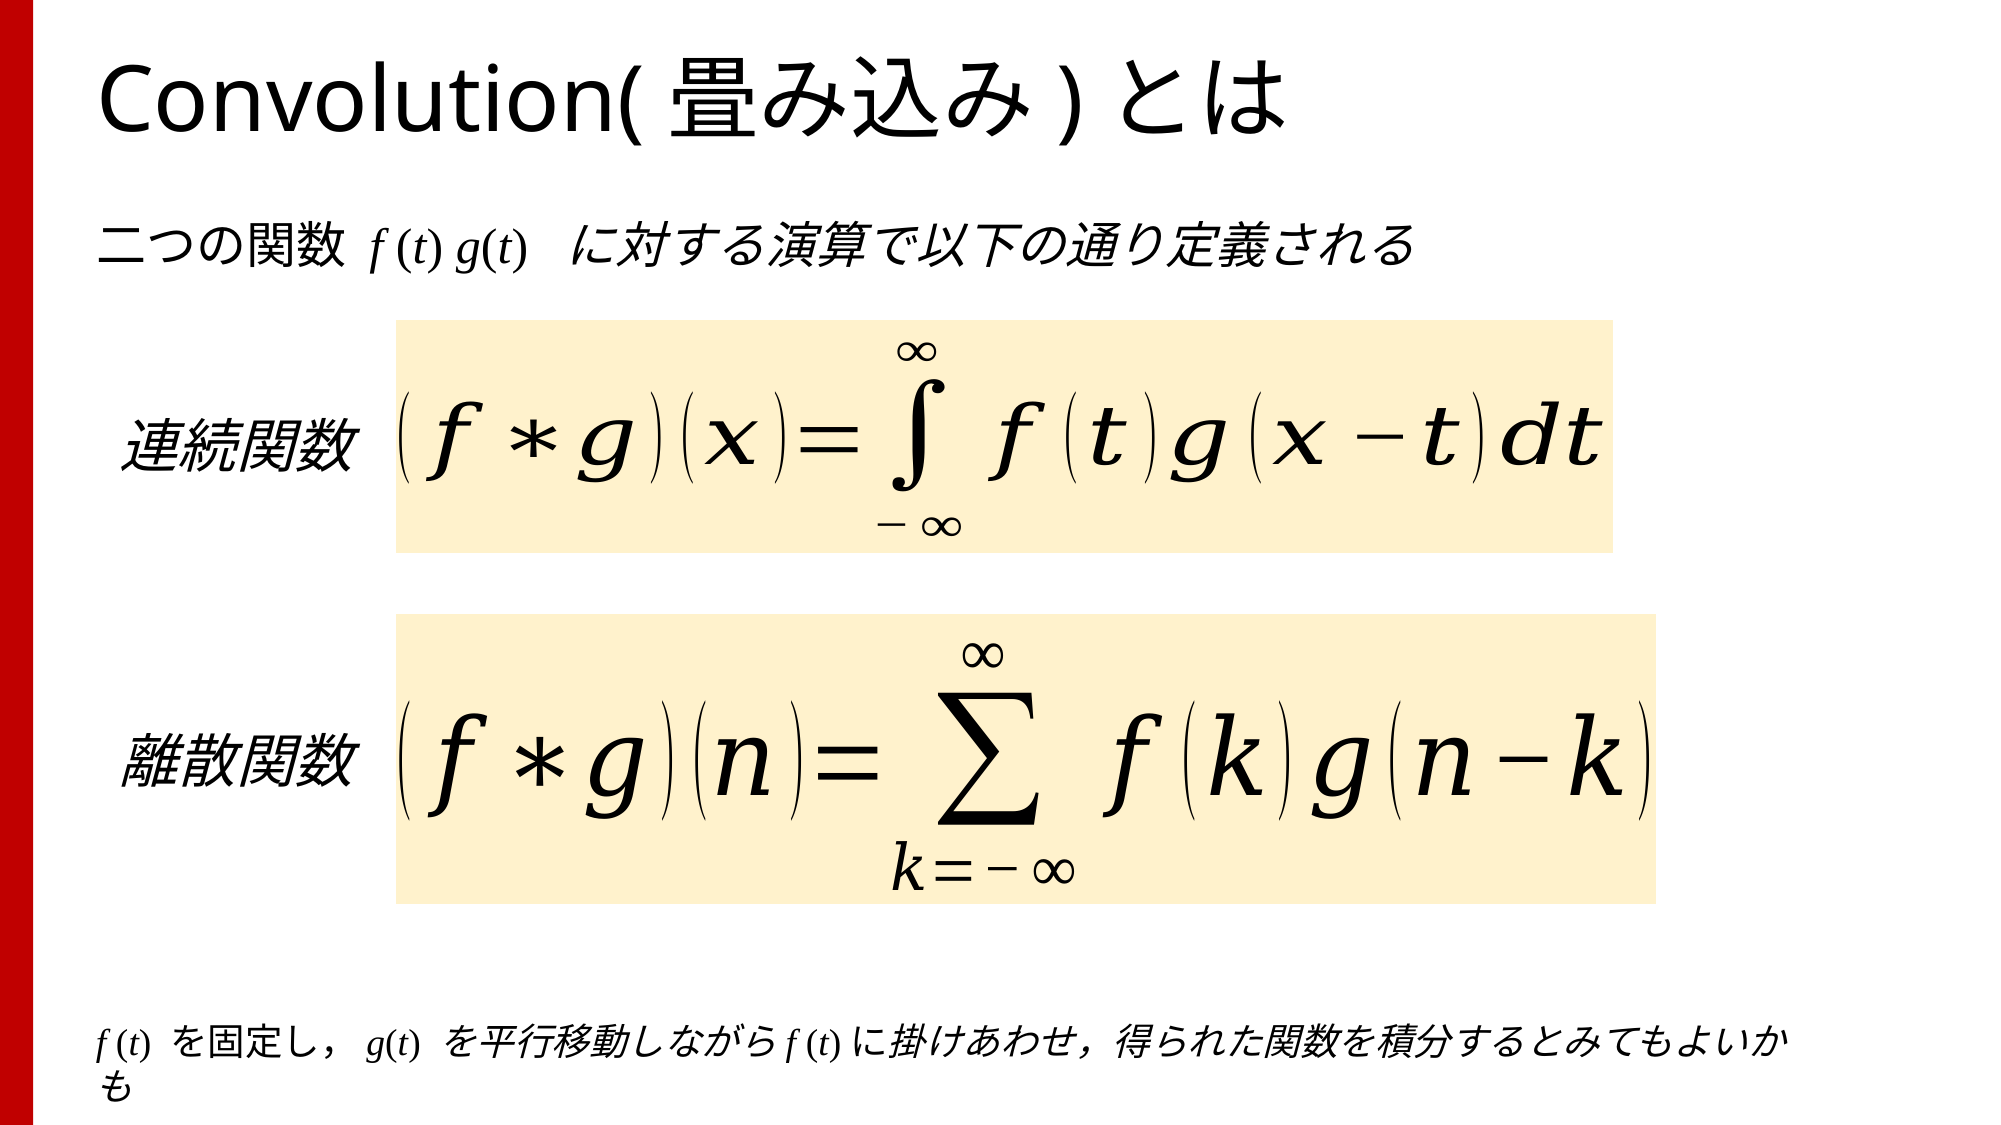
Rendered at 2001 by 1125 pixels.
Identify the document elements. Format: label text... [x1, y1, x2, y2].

text_box 離散関数 [105, 716, 368, 801]
text_box f (t) を固定し，g(t) を平行移動しながらf (t)に掛けあわせ，得られた関数を積分するとみてもよいかも [81, 1010, 1822, 1116]
text_box 連続関数 [105, 401, 368, 487]
text_box 二つの関数 f (t) g(t) に対する演算で以下の通り定義される [81, 205, 1945, 547]
title Convolution(畳み込み)とは [81, 41, 1898, 162]
